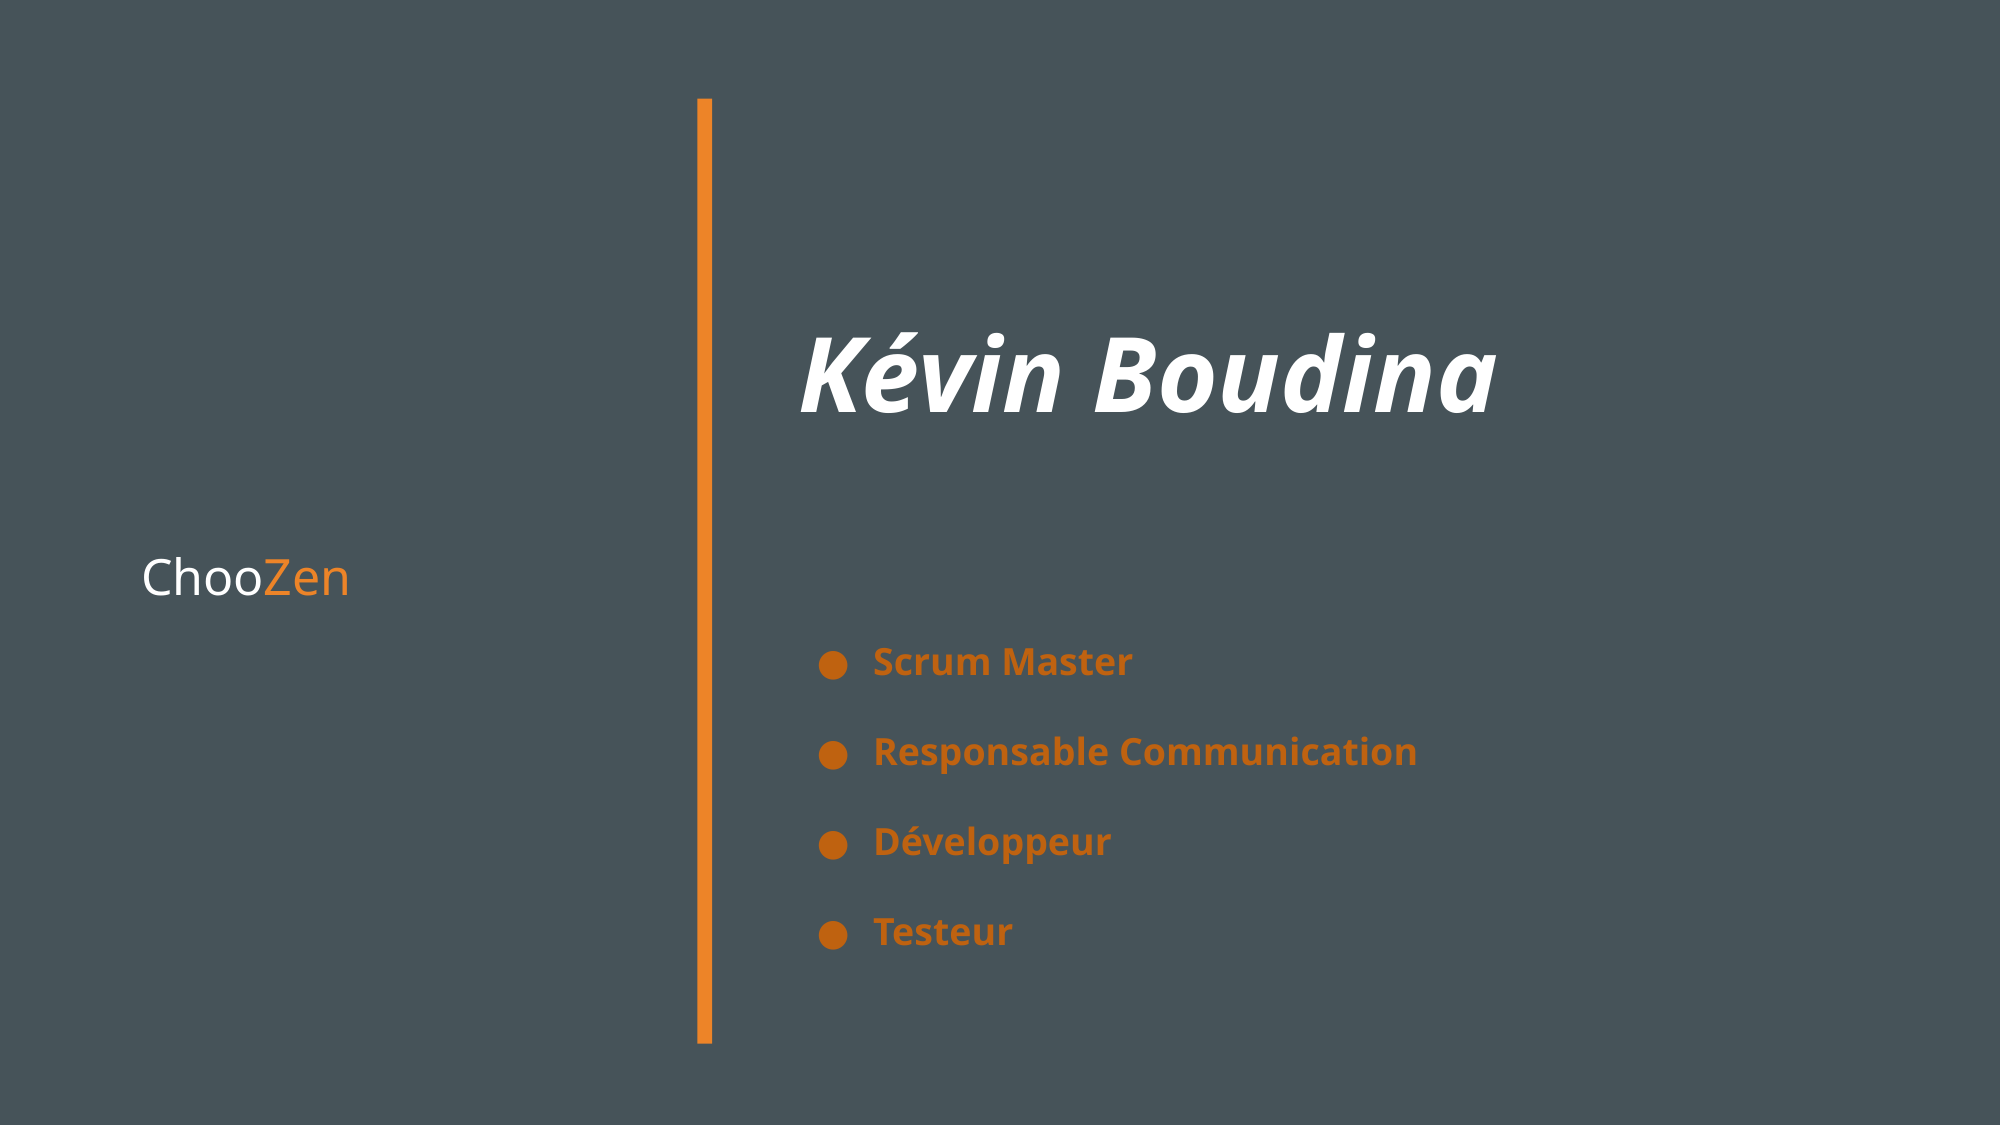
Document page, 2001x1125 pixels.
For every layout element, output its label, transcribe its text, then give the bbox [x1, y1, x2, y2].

text_box Scrum Master Responsable Communication Développeur Testeur [783, 578, 1904, 968]
list Kévin Boudina [783, 178, 1875, 564]
title ChooZen [125, 434, 624, 717]
